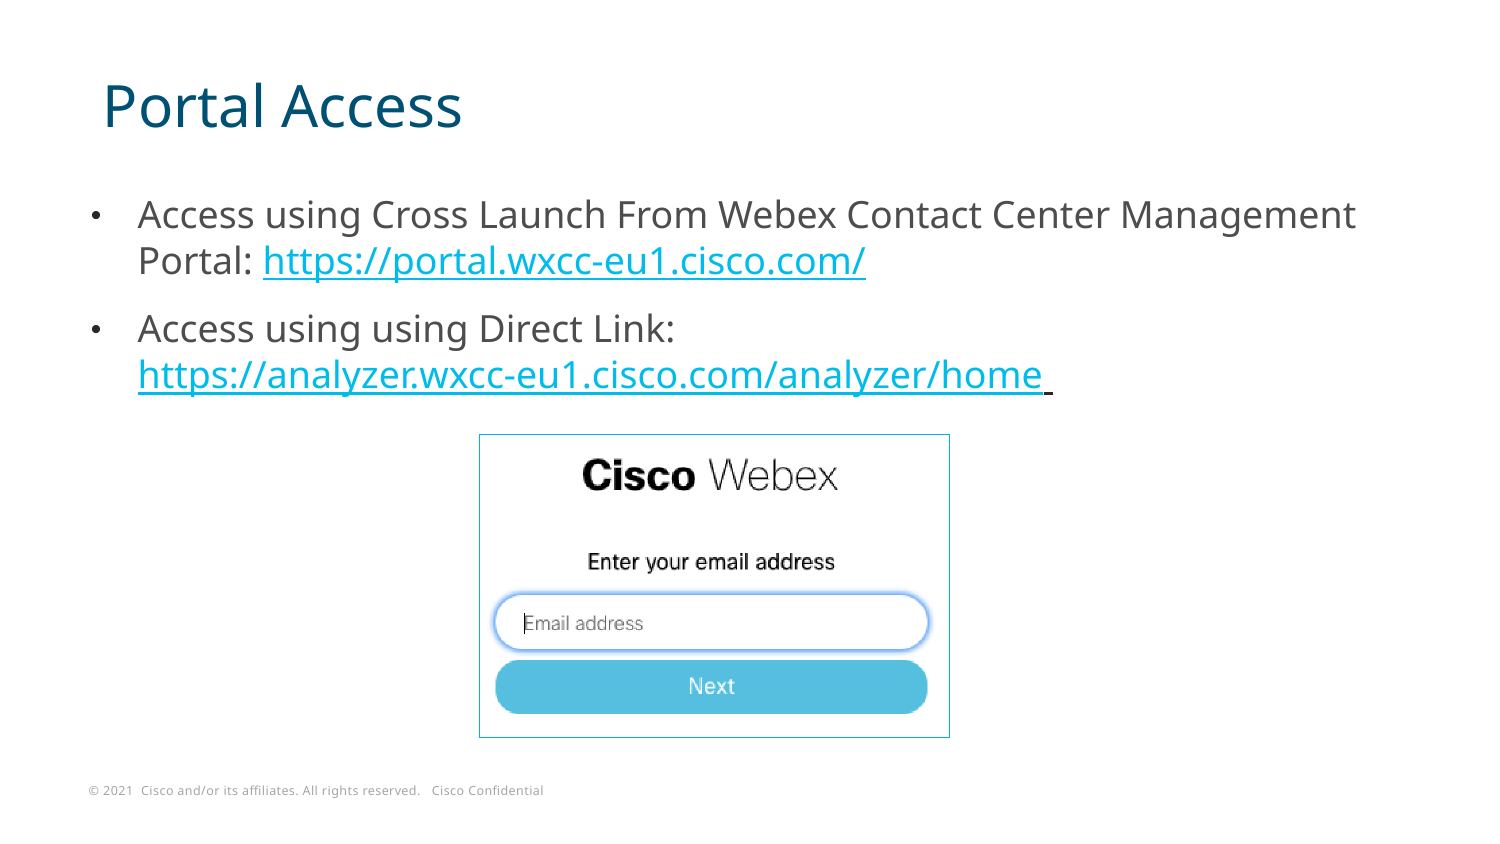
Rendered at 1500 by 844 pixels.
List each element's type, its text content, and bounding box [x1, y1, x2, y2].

title Portal Access [87, 51, 1457, 172]
list Access using Cross Launch From Webex Contact Center Management Portal: https://portal.wxcc-eu1.cisco.com/ Access using using Direct Link: https://analyzer.wxcc-eu1.cisco.com/analyzer/home [75, 186, 1434, 743]
picture [481, 436, 948, 736]
